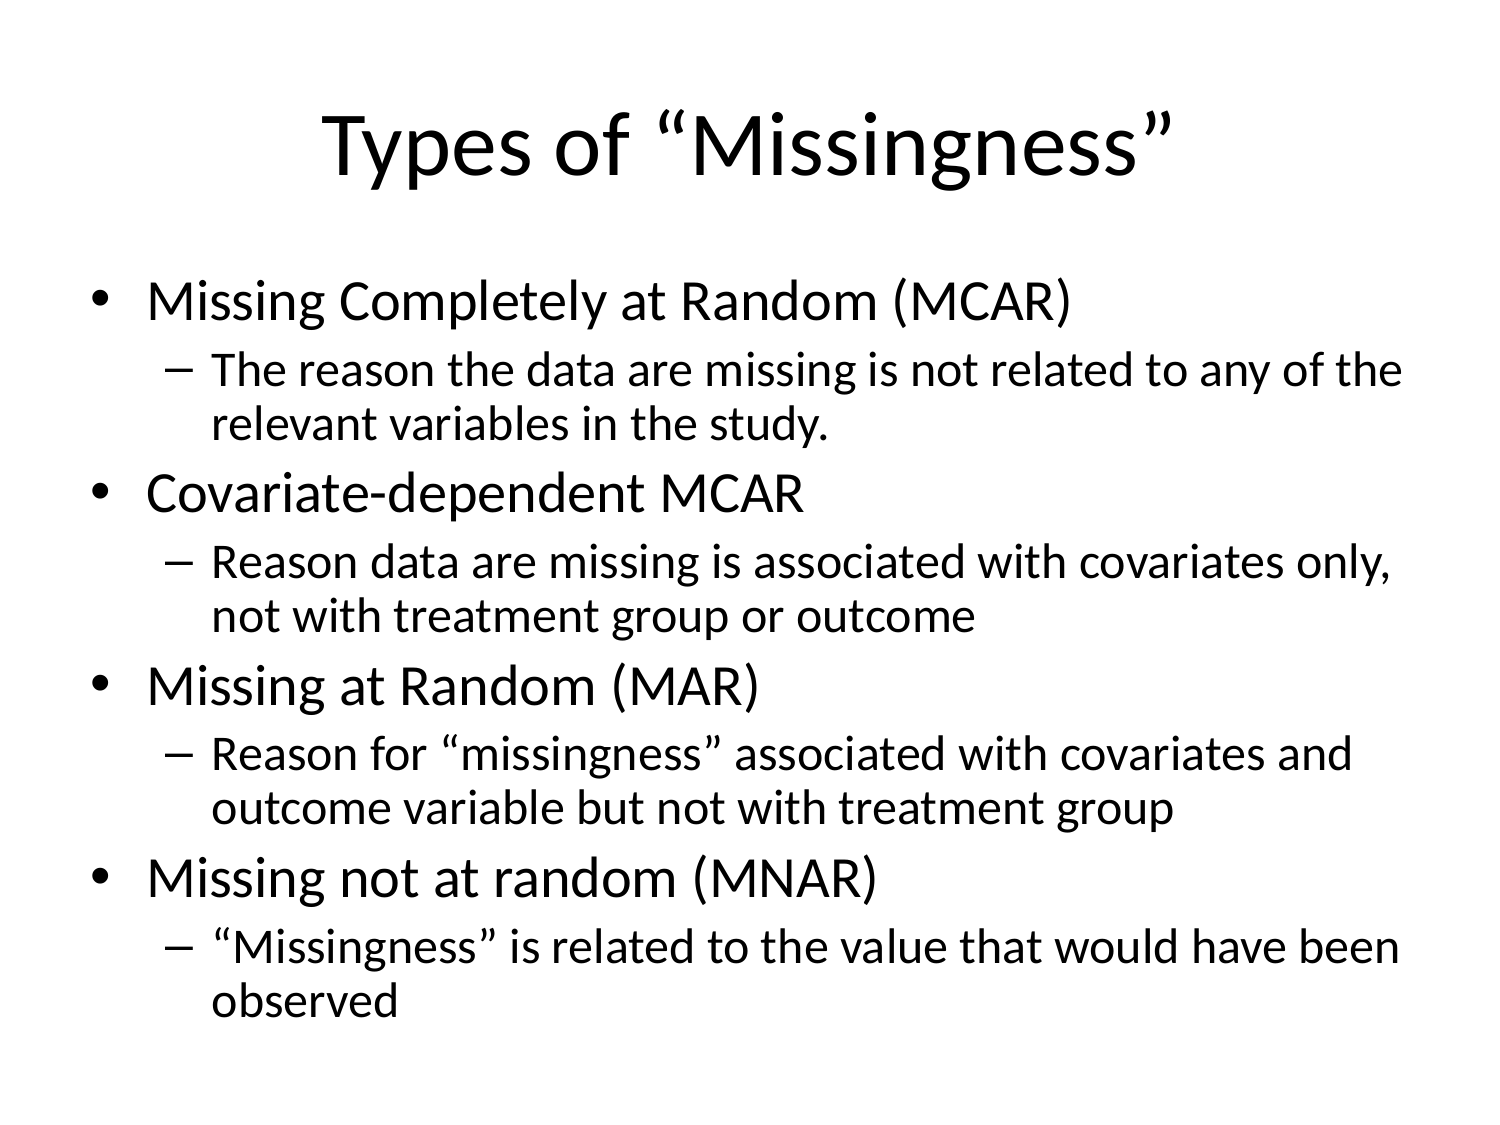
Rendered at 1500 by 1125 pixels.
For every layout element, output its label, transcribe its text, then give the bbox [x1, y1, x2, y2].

title Types of “Missingness” [75, 45, 1425, 233]
list Missing Completely at Random (MCAR) The reason the data are missing is not related to any of the relevant variables in the study. Covariate-dependent MCAR Reason data are missing is associated with covariates only, not with treatment group or outcome Missing at Random (MAR) Reason for “missingness” associated with covariates and outcome variable but not with treatment group Missing not at random (MNAR) “Missingness” is related to the value that would have been observed [75, 262, 1425, 1085]
